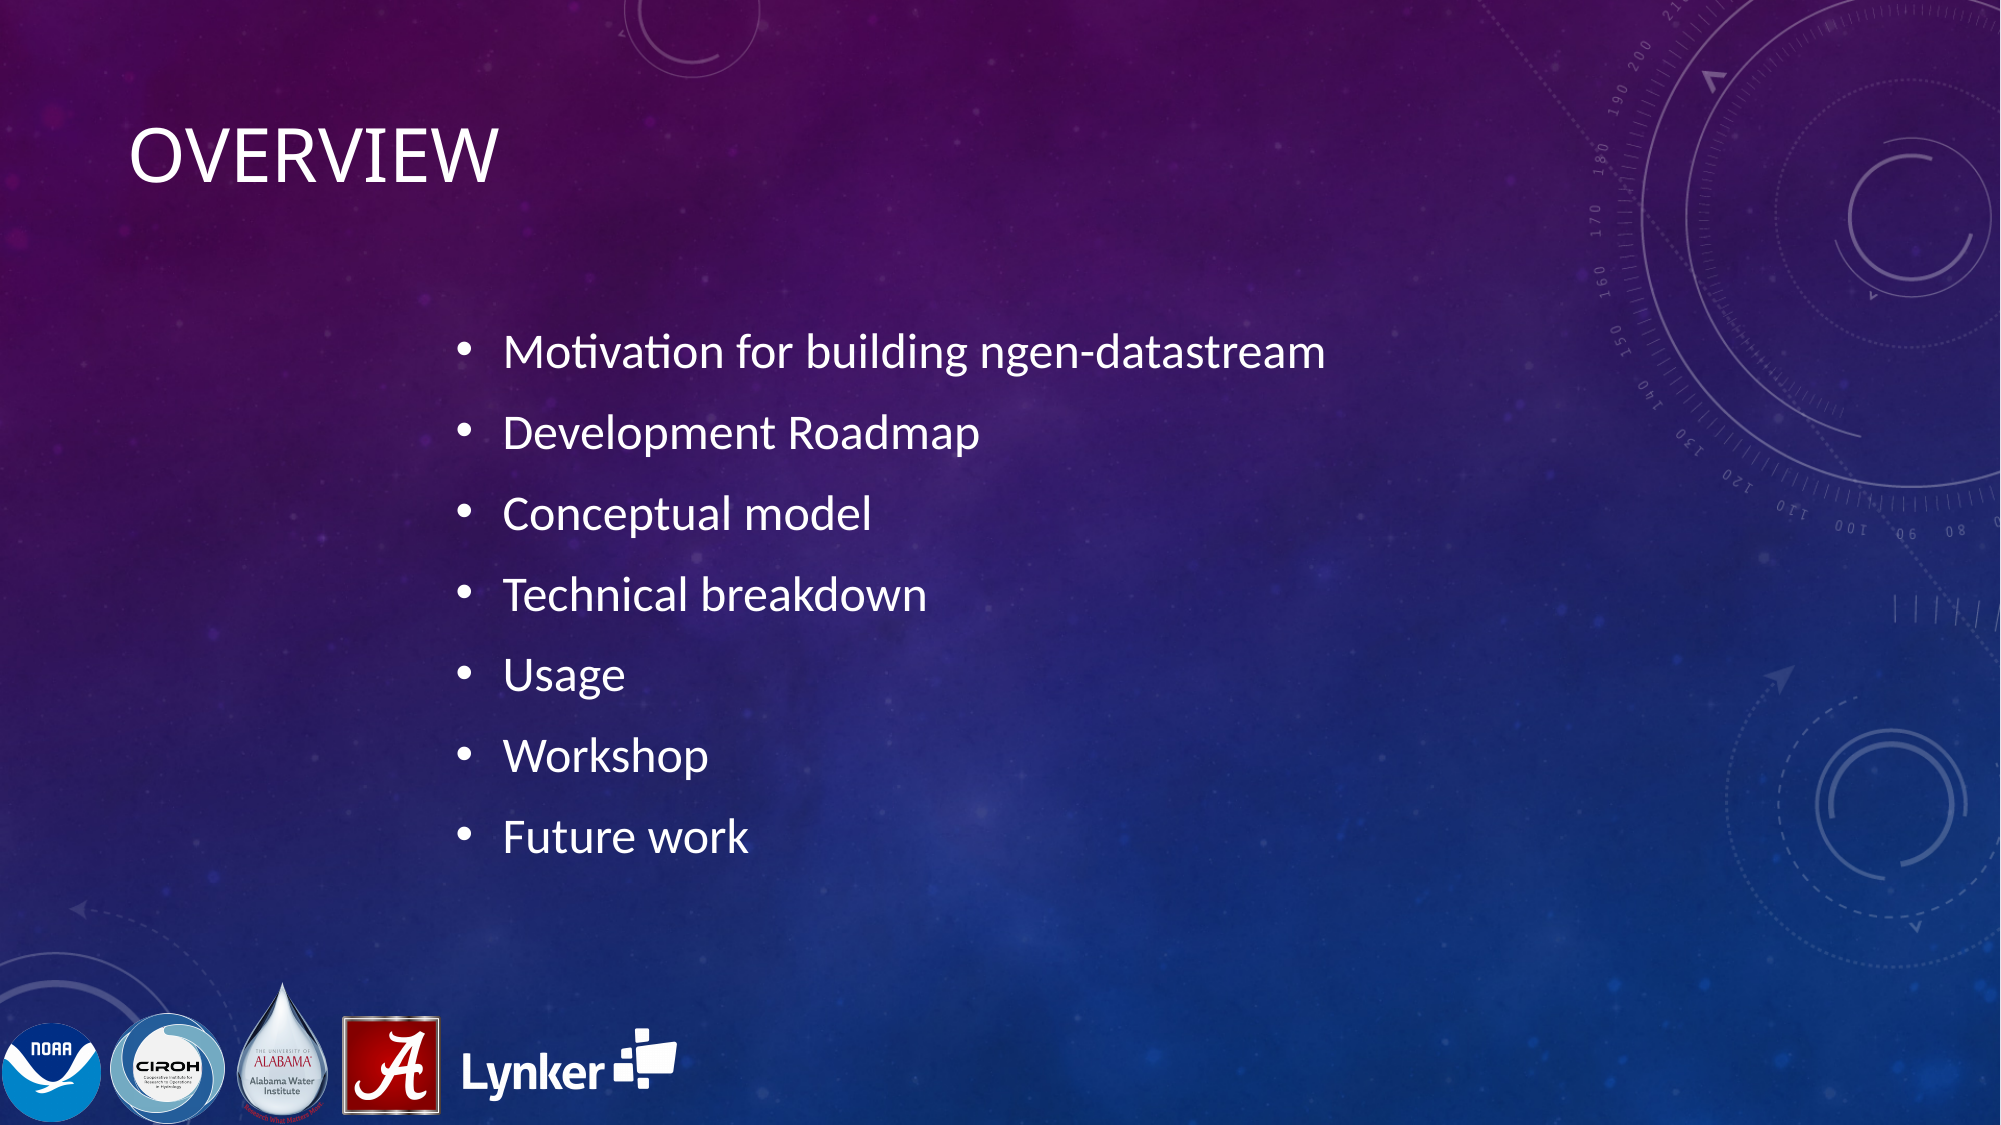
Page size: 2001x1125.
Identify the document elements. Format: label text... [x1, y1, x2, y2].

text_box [2, 977, 687, 1125]
picture [0, 0, 2001, 1125]
list Motivation for building ngen-datastream Development Roadmap Conceptual model Technical breakdown Usage Workshop Future work [440, 324, 1450, 858]
text_box Overview [112, 99, 1775, 206]
